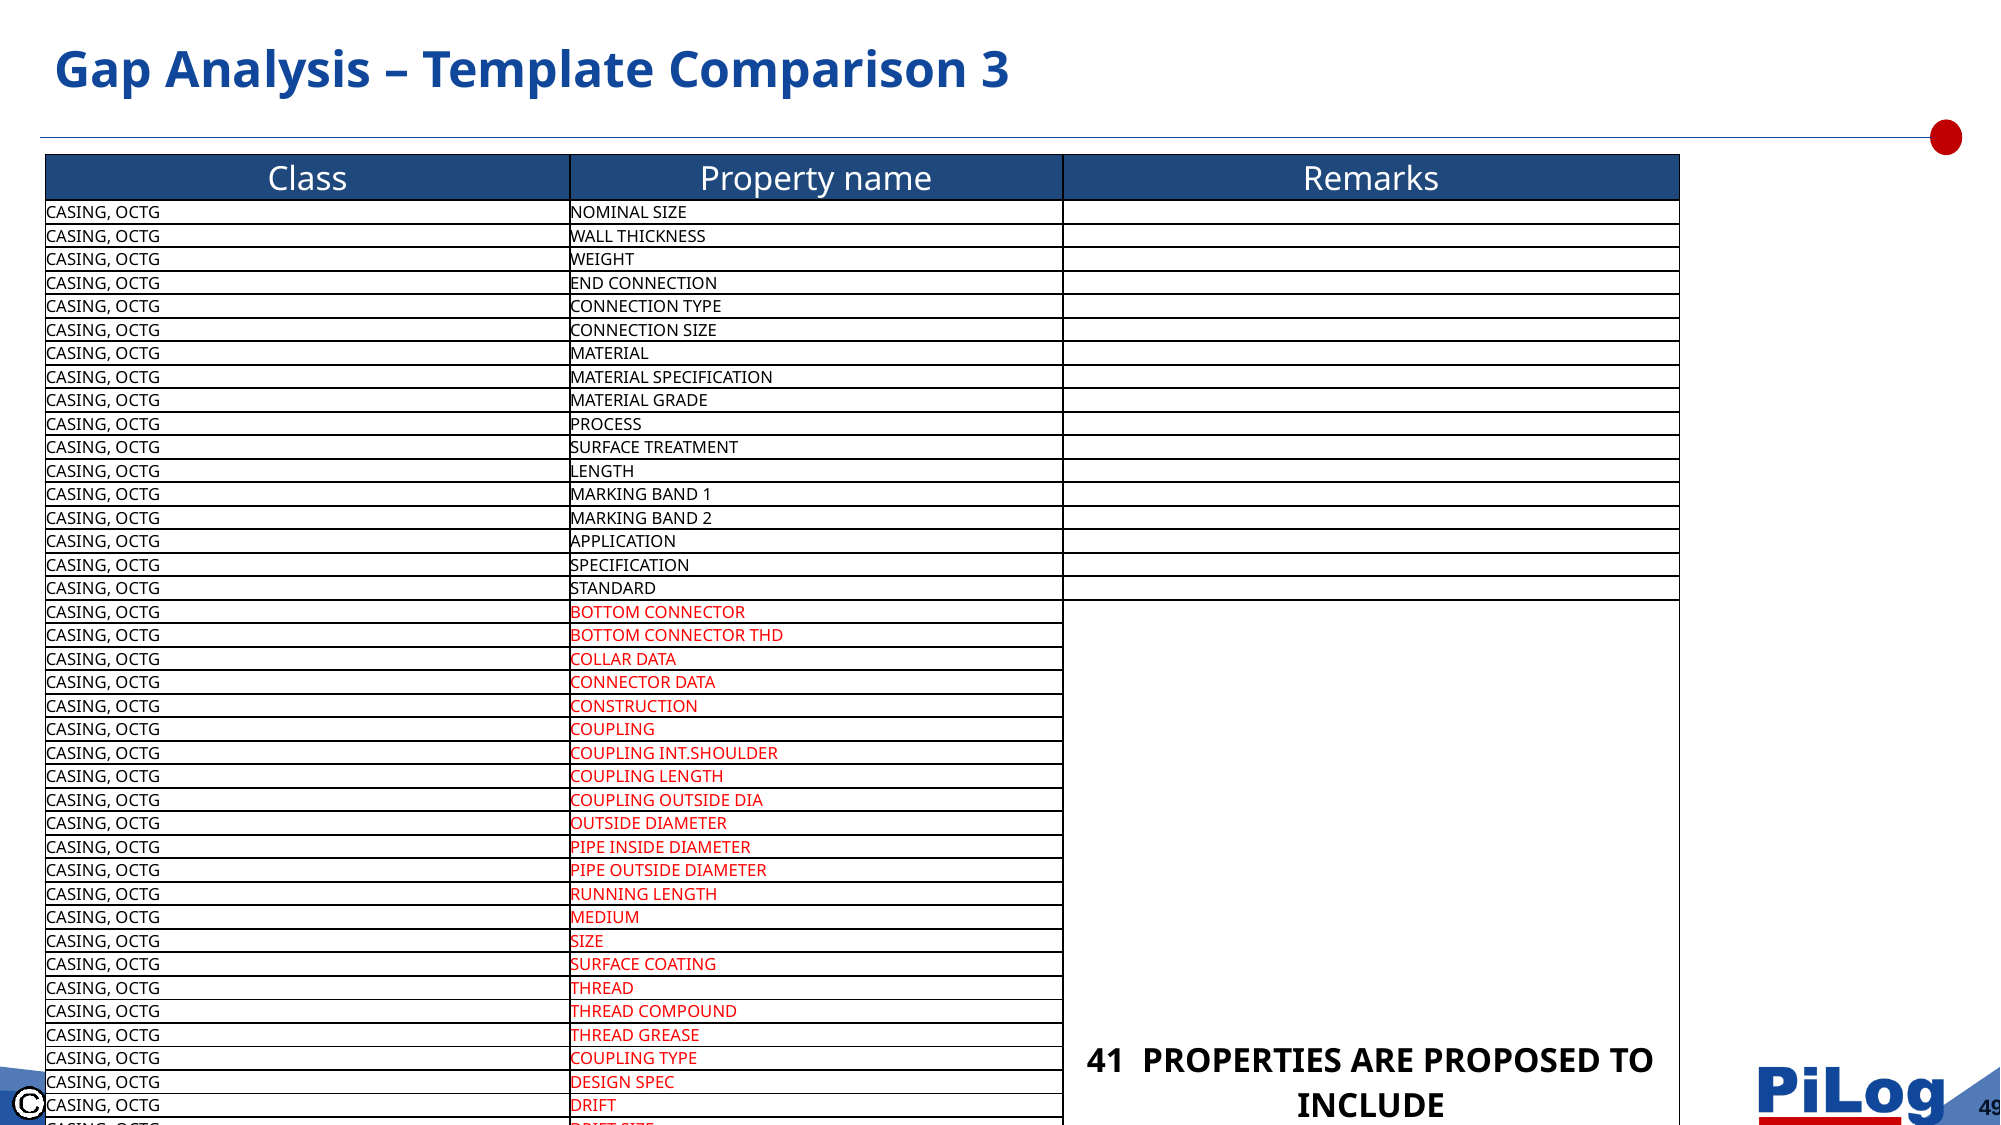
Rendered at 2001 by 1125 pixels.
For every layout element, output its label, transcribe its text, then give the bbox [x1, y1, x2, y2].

table_cell [1064, 366, 1679, 387]
table_cell [1064, 507, 1679, 528]
table_cell THREAD COMPOUND [571, 1000, 1062, 1022]
table_cell BOTTOM CONNECTOR THD [571, 624, 1062, 646]
table_cell [1064, 319, 1679, 340]
table_cell CASING, OCTG [46, 460, 569, 481]
table_cell SIZE [571, 930, 1062, 951]
table_cell MARKING BAND 1 [571, 483, 1062, 505]
table_cell RUNNING LENGTH [571, 883, 1062, 904]
table_cell CASING, OCTG [46, 765, 569, 787]
table_cell CASING, OCTG [46, 1071, 569, 1093]
table_cell MARKING BAND 2 [571, 507, 1062, 528]
table_cell NOMINAL SIZE [571, 201, 1062, 223]
table_cell PIPE OUTSIDE DIAMETER [571, 859, 1062, 881]
table_cell CASING, OCTG [46, 930, 569, 951]
table_cell [1064, 413, 1679, 434]
table_cell CASING, OCTG [46, 695, 569, 716]
table_cell CASING, OCTG [46, 413, 569, 434]
table_cell END CONNECTION [571, 272, 1062, 293]
table_cell CONNECTION SIZE [571, 319, 1062, 340]
table_cell CASING, OCTG [46, 436, 569, 458]
list [39, 137, 1955, 1050]
table_cell SPECIFICATION [571, 554, 1062, 575]
picture [12, 1086, 43, 1120]
table_cell [1064, 295, 1679, 317]
table_cell [1064, 460, 1679, 481]
table_cell [1064, 342, 1679, 364]
slide_number 49 [1680, 1087, 2000, 1125]
table_cell THREAD [571, 977, 1062, 999]
table_cell SURFACE COATING [571, 953, 1062, 975]
table_cell CASING, OCTG [46, 1047, 569, 1069]
table_cell CASING, OCTG [46, 366, 569, 387]
table_cell CASING, OCTG [46, 507, 569, 528]
table_cell WEIGHT [571, 248, 1062, 270]
table_cell CASING, OCTG [46, 648, 569, 669]
table_cell [1064, 577, 1679, 599]
table_cell CASING, OCTG [46, 554, 569, 575]
table_cell THREAD GREASE [571, 1024, 1062, 1046]
table_cell CASING, OCTG [46, 530, 569, 552]
table_cell BOTTOM CONNECTOR [571, 601, 1062, 622]
table_cell CONSTRUCTION [571, 695, 1062, 716]
table_cell MATERIAL [571, 342, 1062, 364]
table_cell WALL THICKNESS [571, 225, 1062, 246]
table_cell CASING, OCTG [46, 883, 569, 904]
table_cell CASING, OCTG [46, 342, 569, 364]
table_cell CASING, OCTG [46, 319, 569, 340]
table_header Remarks [1064, 155, 1679, 199]
table_cell CASING, OCTG [46, 1118, 569, 1125]
table_cell CASING, OCTG [46, 624, 569, 646]
table_cell [1064, 272, 1679, 293]
table_cell DRIFT SIZE [571, 1118, 1062, 1125]
table_cell CASING, OCTG [46, 789, 569, 810]
table_cell CASING, OCTG [46, 718, 569, 740]
table_cell CASING, OCTG [46, 577, 569, 599]
table_cell CASING, OCTG [46, 201, 569, 223]
table_cell CASING, OCTG [46, 483, 569, 505]
table_cell [1064, 530, 1679, 552]
table_cell CASING, OCTG [46, 295, 569, 317]
table_cell [1064, 248, 1679, 270]
table_cell APPLICATION [571, 530, 1062, 552]
table_header Property name [571, 155, 1062, 199]
table_cell DESIGN SPEC [571, 1071, 1062, 1093]
table_cell COUPLING [571, 718, 1062, 740]
table_cell CASING, OCTG [46, 671, 569, 693]
table_cell SURFACE TREATMENT [571, 436, 1062, 458]
table_cell CASING, OCTG [46, 1094, 569, 1116]
table_cell STANDARD [571, 577, 1062, 599]
table_cell [1064, 389, 1679, 411]
table_cell CASING, OCTG [46, 859, 569, 881]
table_cell [1064, 554, 1679, 575]
table_cell [1064, 225, 1679, 246]
title Gap Analysis – Template Comparison 3 [39, 0, 1955, 136]
table_cell CASING, OCTG [46, 812, 569, 834]
table_cell MATERIAL SPECIFICATION [571, 366, 1062, 387]
table_cell COUPLING TYPE [571, 1047, 1062, 1069]
table_cell [1064, 483, 1679, 505]
table_cell [1064, 201, 1679, 223]
table_cell CASING, OCTG [46, 1024, 569, 1046]
table_cell CASING, OCTG [46, 1000, 569, 1022]
table_cell OUTSIDE DIAMETER [571, 812, 1062, 834]
table_cell MEDIUM [571, 906, 1062, 928]
table_cell CASING, OCTG [46, 248, 569, 270]
table_cell 41 PROPERTIES ARE PROPOSED TO INCLUDE [1064, 601, 1679, 1125]
table_cell LENGTH [571, 460, 1062, 481]
table_cell PROCESS [571, 413, 1062, 434]
table_cell CASING, OCTG [46, 953, 569, 975]
picture [1716, 1033, 1985, 1087]
table_header Class [46, 155, 569, 199]
table_cell CASING, OCTG [46, 601, 569, 622]
table_cell CONNECTOR DATA [571, 671, 1062, 693]
table_cell CASING, OCTG [46, 836, 569, 857]
table_cell CASING, OCTG [46, 906, 569, 928]
table_cell CASING, OCTG [46, 389, 569, 411]
table_cell CASING, OCTG [46, 272, 569, 293]
table_cell COLLAR DATA [571, 648, 1062, 669]
table_cell PIPE INSIDE DIAMETER [571, 836, 1062, 857]
table_cell DRIFT [571, 1094, 1062, 1116]
table_cell MATERIAL GRADE [571, 389, 1062, 411]
table_cell CASING, OCTG [46, 225, 569, 246]
table_cell [1064, 436, 1679, 458]
table_cell COUPLING OUTSIDE DIA [571, 789, 1062, 810]
table_cell CASING, OCTG [46, 977, 569, 999]
table_cell CASING, OCTG [46, 742, 569, 763]
table_cell COUPLING INT.SHOULDER [571, 742, 1062, 763]
table_cell CONNECTION TYPE [571, 295, 1062, 317]
table_cell COUPLING LENGTH [571, 765, 1062, 787]
